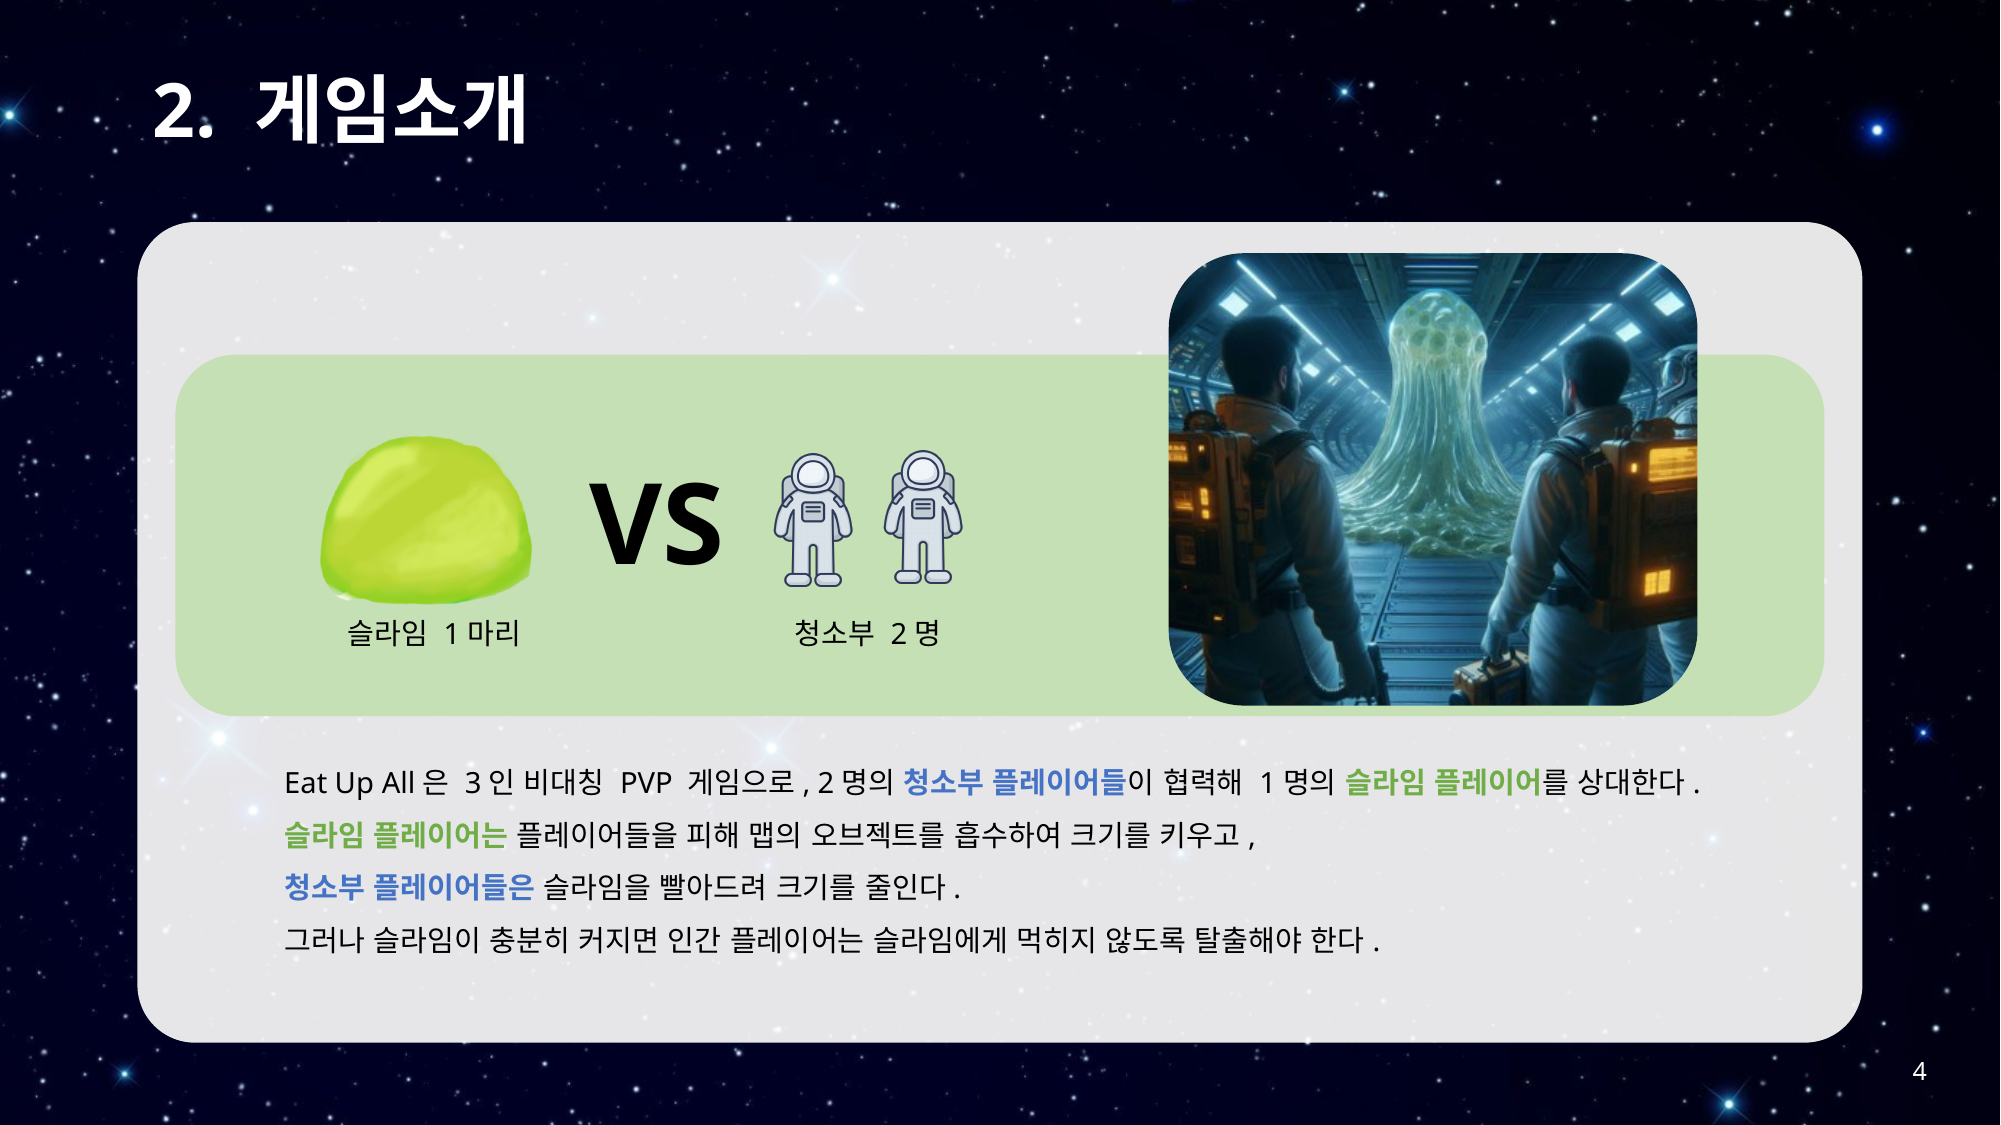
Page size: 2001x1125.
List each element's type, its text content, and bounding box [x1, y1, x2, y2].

picture [0, 0, 2000, 1125]
text_box VS [574, 444, 740, 595]
text_box 청소부 2명 [779, 607, 956, 658]
text_box [174, 353, 1826, 718]
title 2. 게임소개 [137, 64, 1863, 163]
text_box [1167, 252, 1699, 707]
text_box Eat Up All은 3인 비대칭 PVP 게임으로, 2명의 청소부 플레이어들이 협력해 1명의 슬라임 플레이어를 상대한다. 슬라임 플레이어는 플레이어들을 피해 맵의 오브젝트를 흡수하여 크기를 키우고, 청소부 플레이어들은 슬라임을 빨아드려 크기를 줄인다. 그러나 슬라임이 충분히 커지면 인간 플레이어는 슬라임에게 먹히지 않도록 탈출해야 한다. [269, 739, 1716, 965]
slide_number 4 [1491, 1042, 1942, 1103]
text_box 슬라임 1마리 [332, 651, 537, 658]
